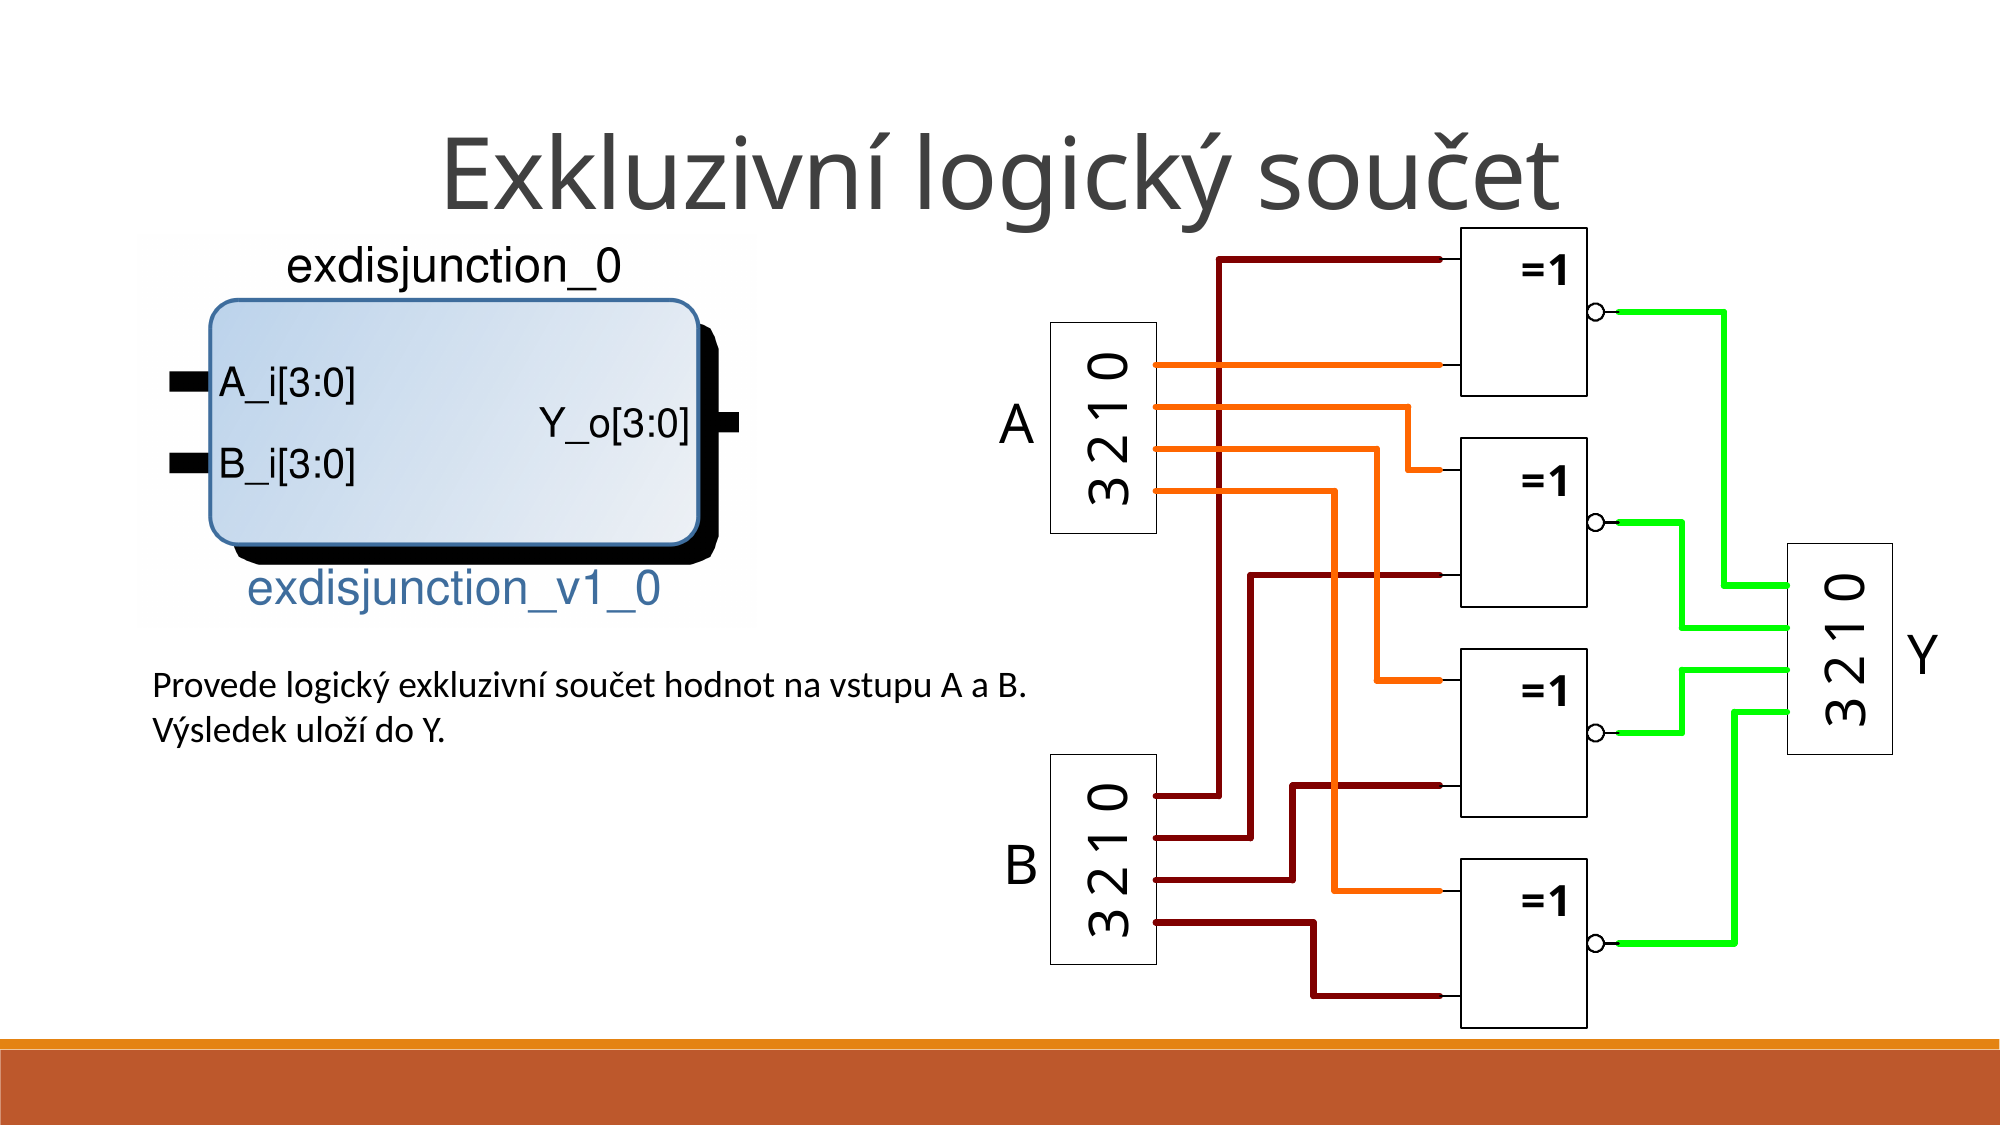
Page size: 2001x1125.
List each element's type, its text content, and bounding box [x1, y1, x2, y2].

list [136, 234, 757, 629]
picture [999, 206, 1941, 1050]
title Exkluzivní logický součet [174, 0, 1825, 238]
text_box Provede logický exkluzivní součet hodnot na vstupu A a B. Výsledek uloží do Y. [137, 652, 996, 758]
